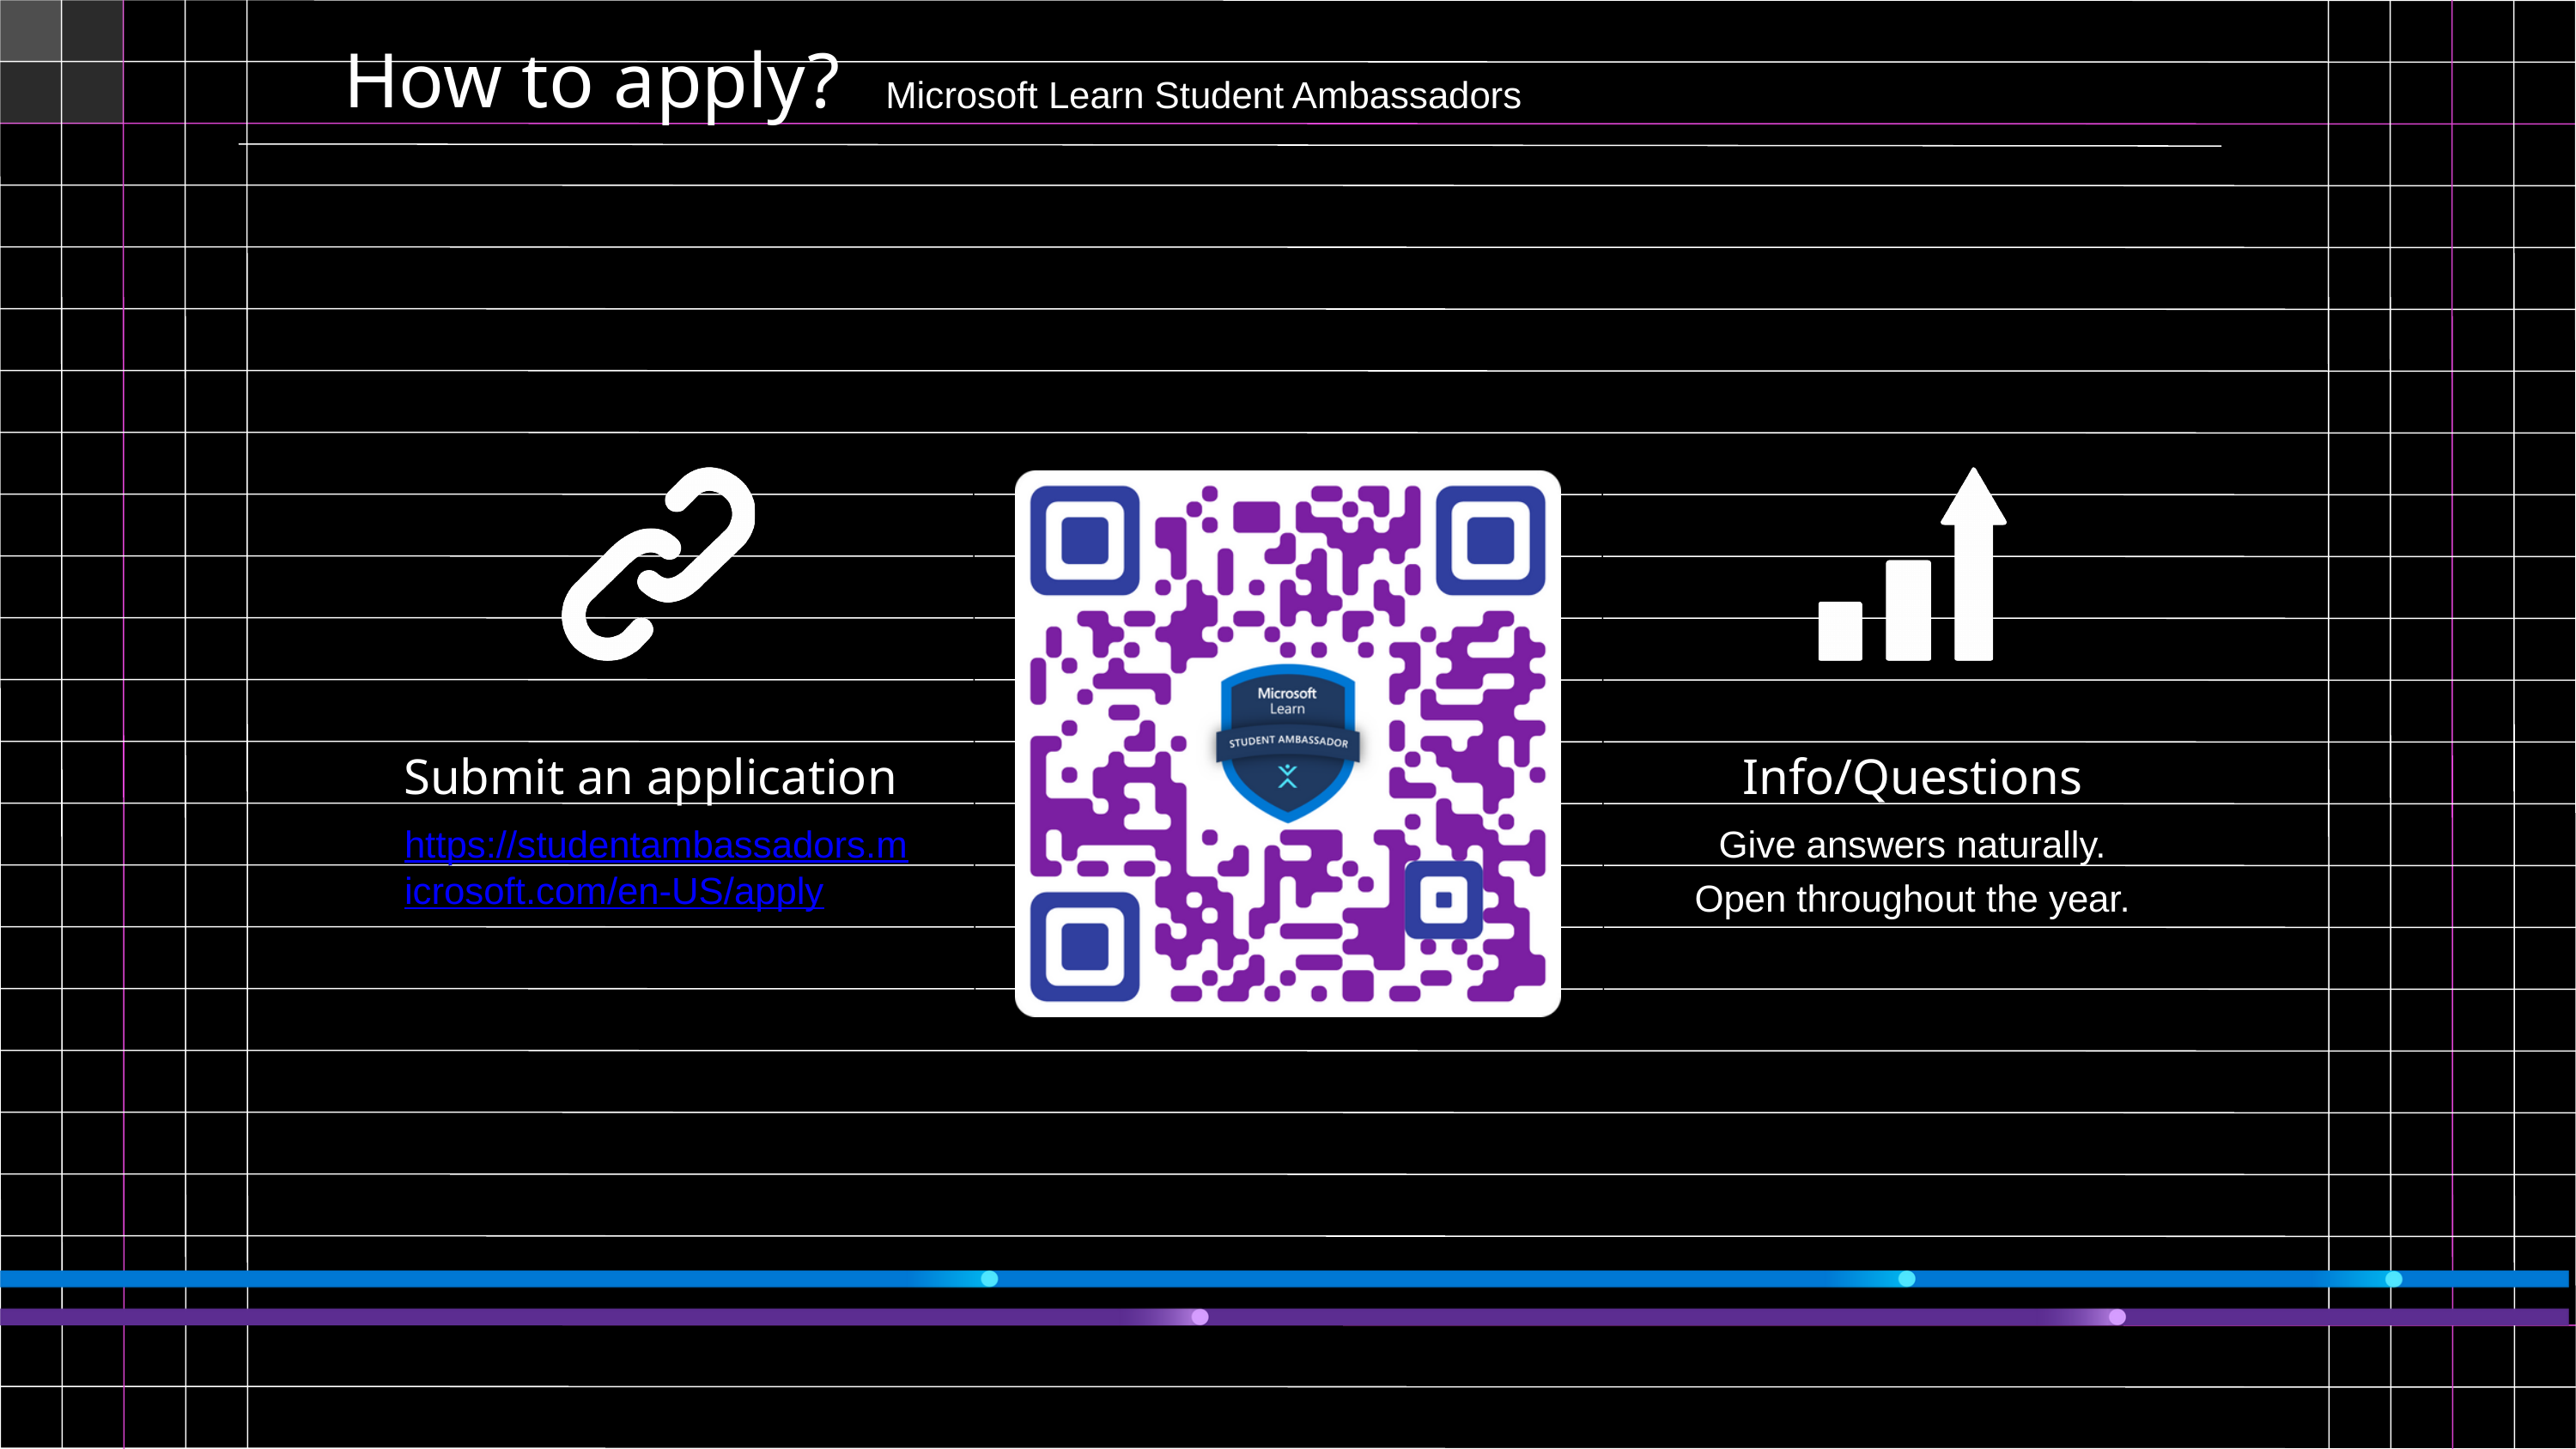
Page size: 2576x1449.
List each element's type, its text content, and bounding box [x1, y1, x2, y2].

text_box How to apply? [343, 32, 872, 123]
text_box [1818, 467, 2007, 661]
text_box [1015, 470, 1561, 1017]
text_box https://studentambassadors.microsoft.com/en-US/apply [404, 811, 913, 866]
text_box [0, 0, 125, 124]
text_box Info/Questions [1709, 734, 2117, 804]
text_box Microsoft Learn Student Ambassadors [885, 70, 1536, 117]
text_box Submit an application [382, 734, 919, 804]
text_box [0, 0, 63, 63]
text_box [0, 1270, 2576, 1326]
text_box Give answers naturally. Open throughout the year. [1658, 811, 2167, 920]
text_box [562, 467, 756, 661]
